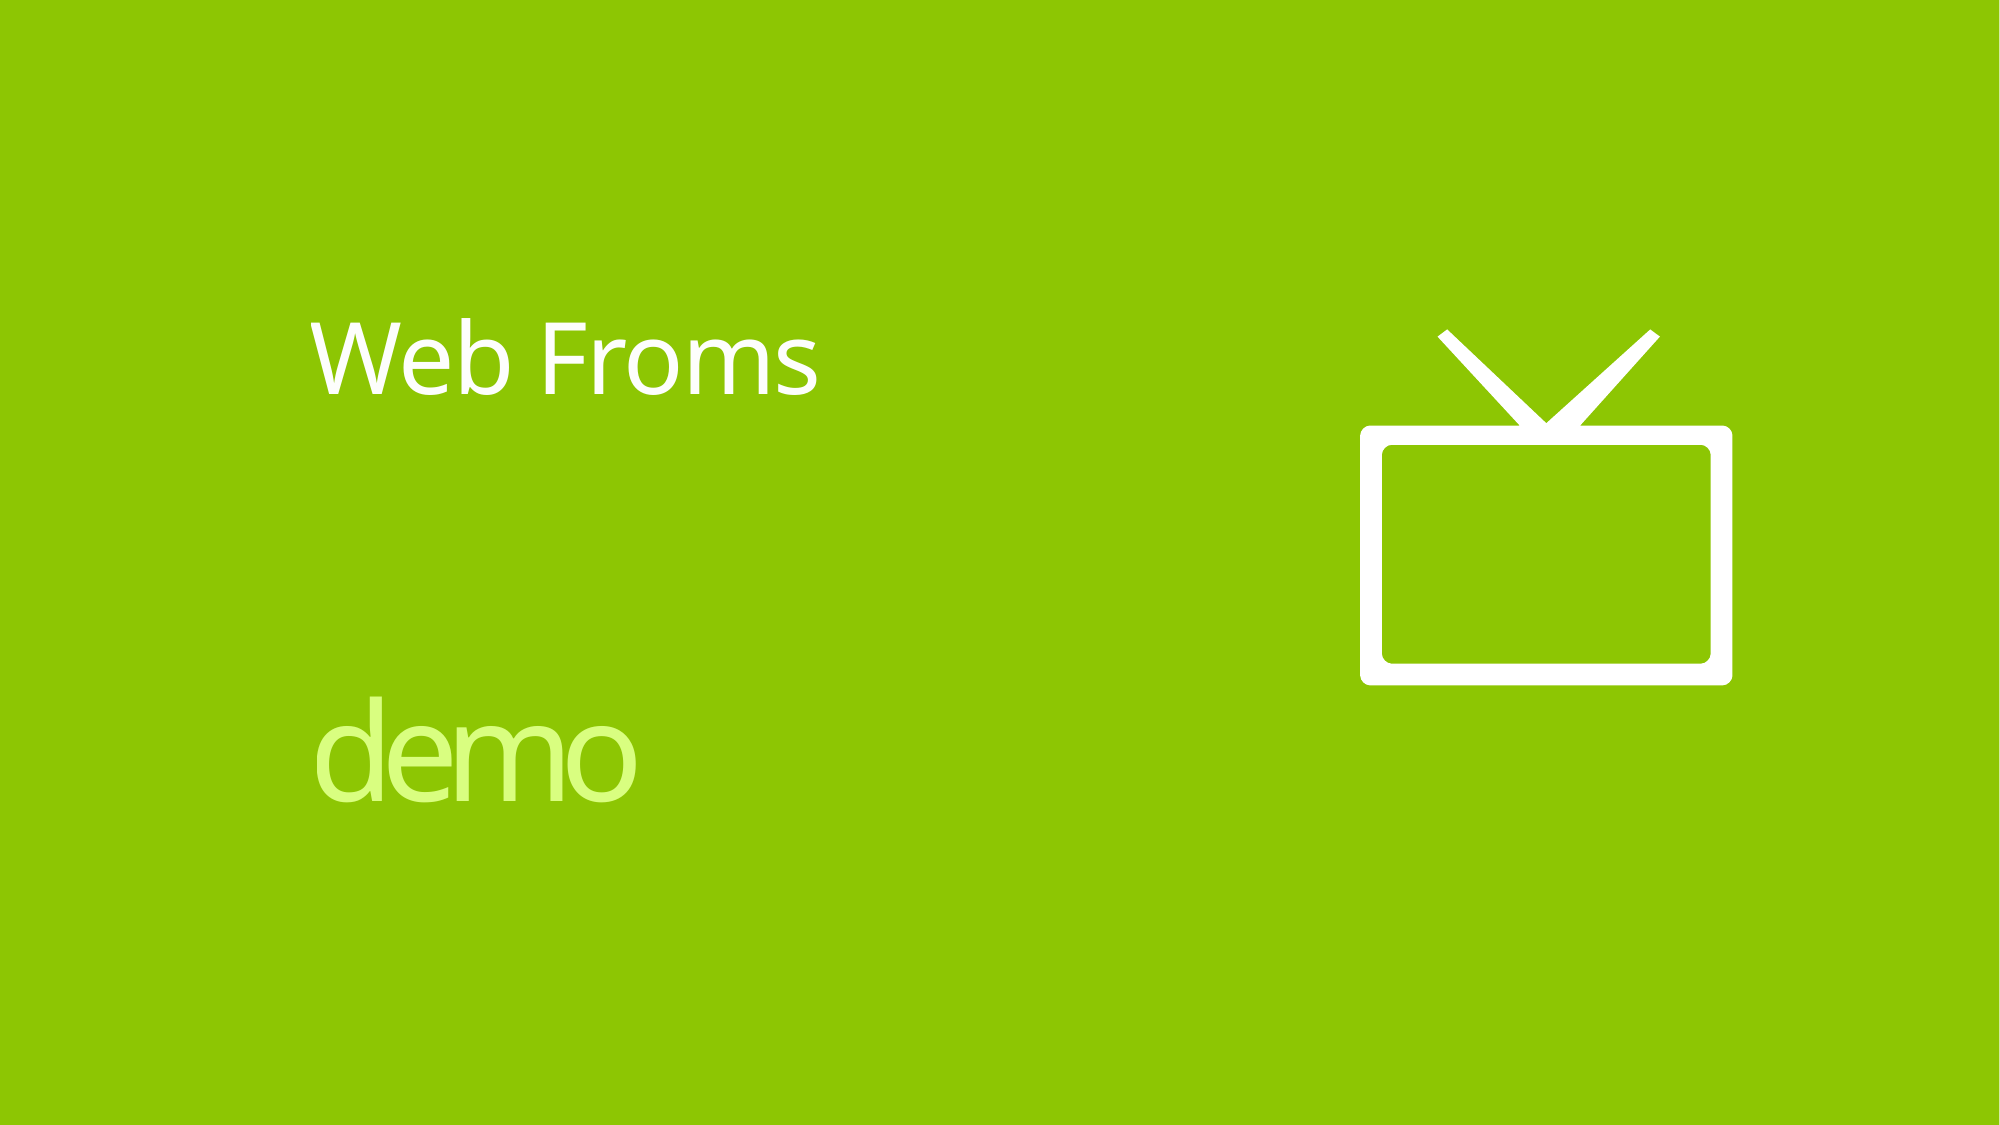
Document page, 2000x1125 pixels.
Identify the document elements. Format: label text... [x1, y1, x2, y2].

list demo [309, 682, 1766, 892]
title Web Froms [309, 237, 1000, 488]
